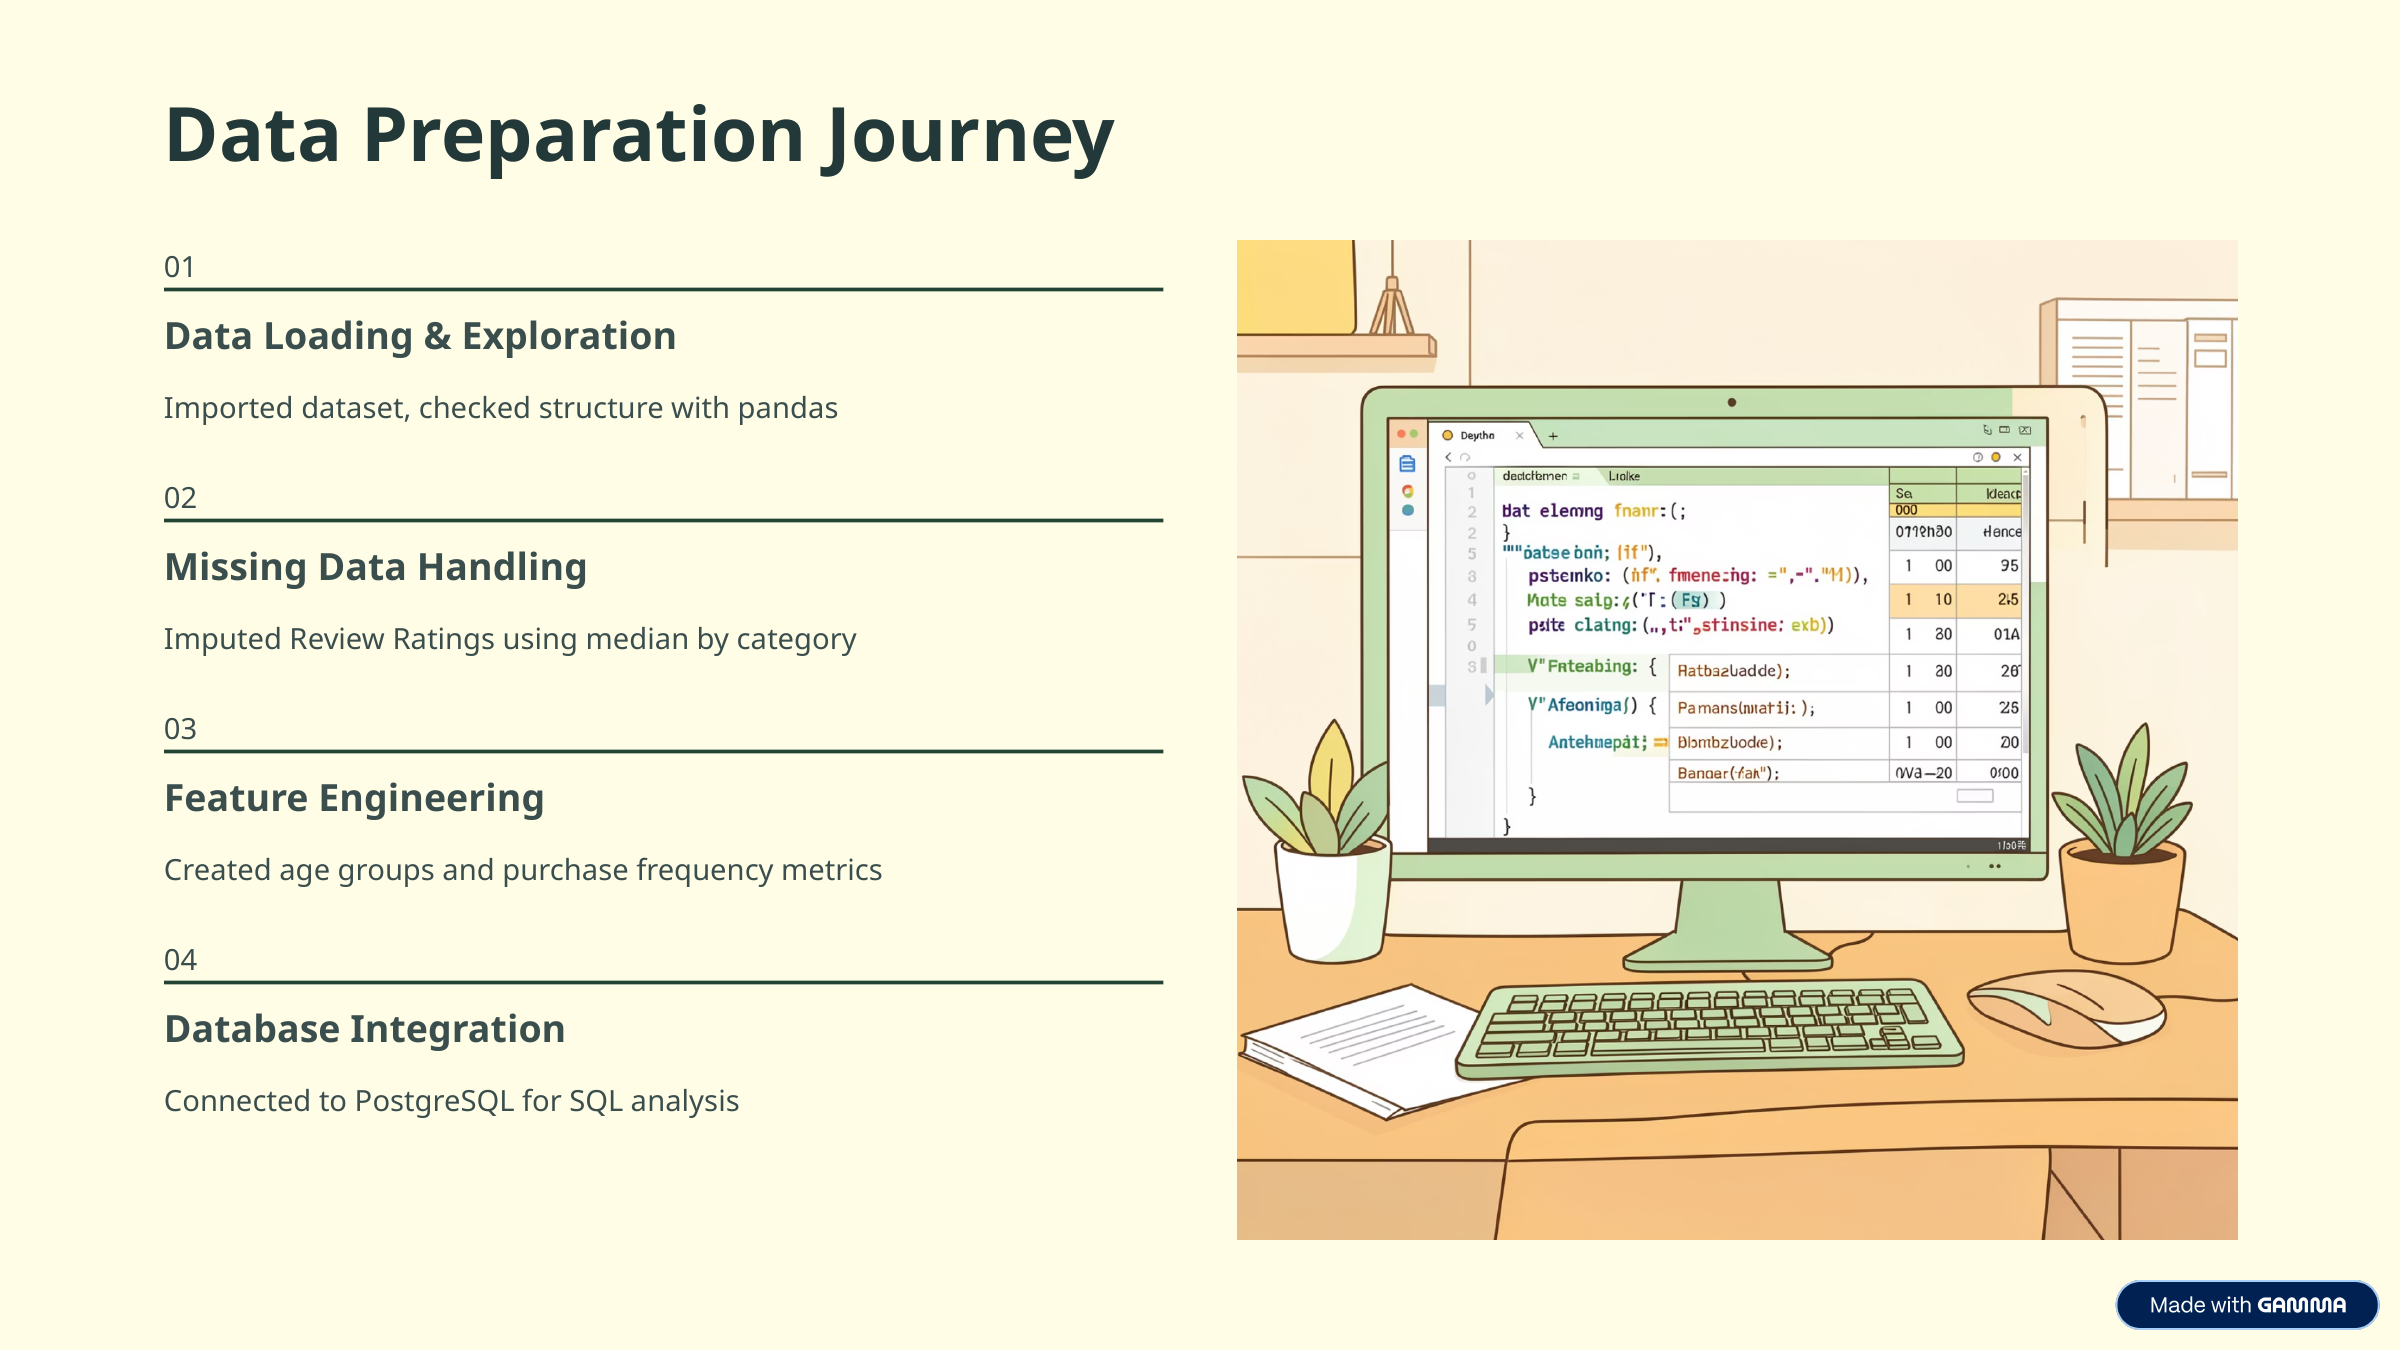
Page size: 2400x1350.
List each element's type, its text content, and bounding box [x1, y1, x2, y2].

text_box Data Preparation Journey [164, 82, 1233, 177]
text_box [164, 980, 1164, 985]
text_box 01 [163, 240, 194, 278]
text_box 03 [163, 702, 194, 740]
picture [2106, 1271, 2389, 1339]
text_box Connected to PostgreSQL for SQL analysis [164, 1074, 1164, 1118]
text_box Created age groups and purchase frequency metrics [164, 843, 1164, 887]
picture [1237, 240, 2238, 1240]
text_box Imputed Review Ratings using median by category [164, 612, 1164, 656]
text_box [164, 749, 1164, 754]
text_box Imported dataset, checked structure with pandas [164, 381, 1164, 425]
text_box 02 [163, 471, 194, 509]
text_box Missing Data Handling [164, 541, 627, 588]
text_box Database Integration [164, 1003, 604, 1051]
text_box Data Loading & Exploration [164, 310, 730, 357]
text_box [164, 287, 1164, 292]
text_box [164, 518, 1164, 523]
text_box 04 [163, 933, 194, 971]
text_box Feature Engineering [164, 772, 578, 819]
